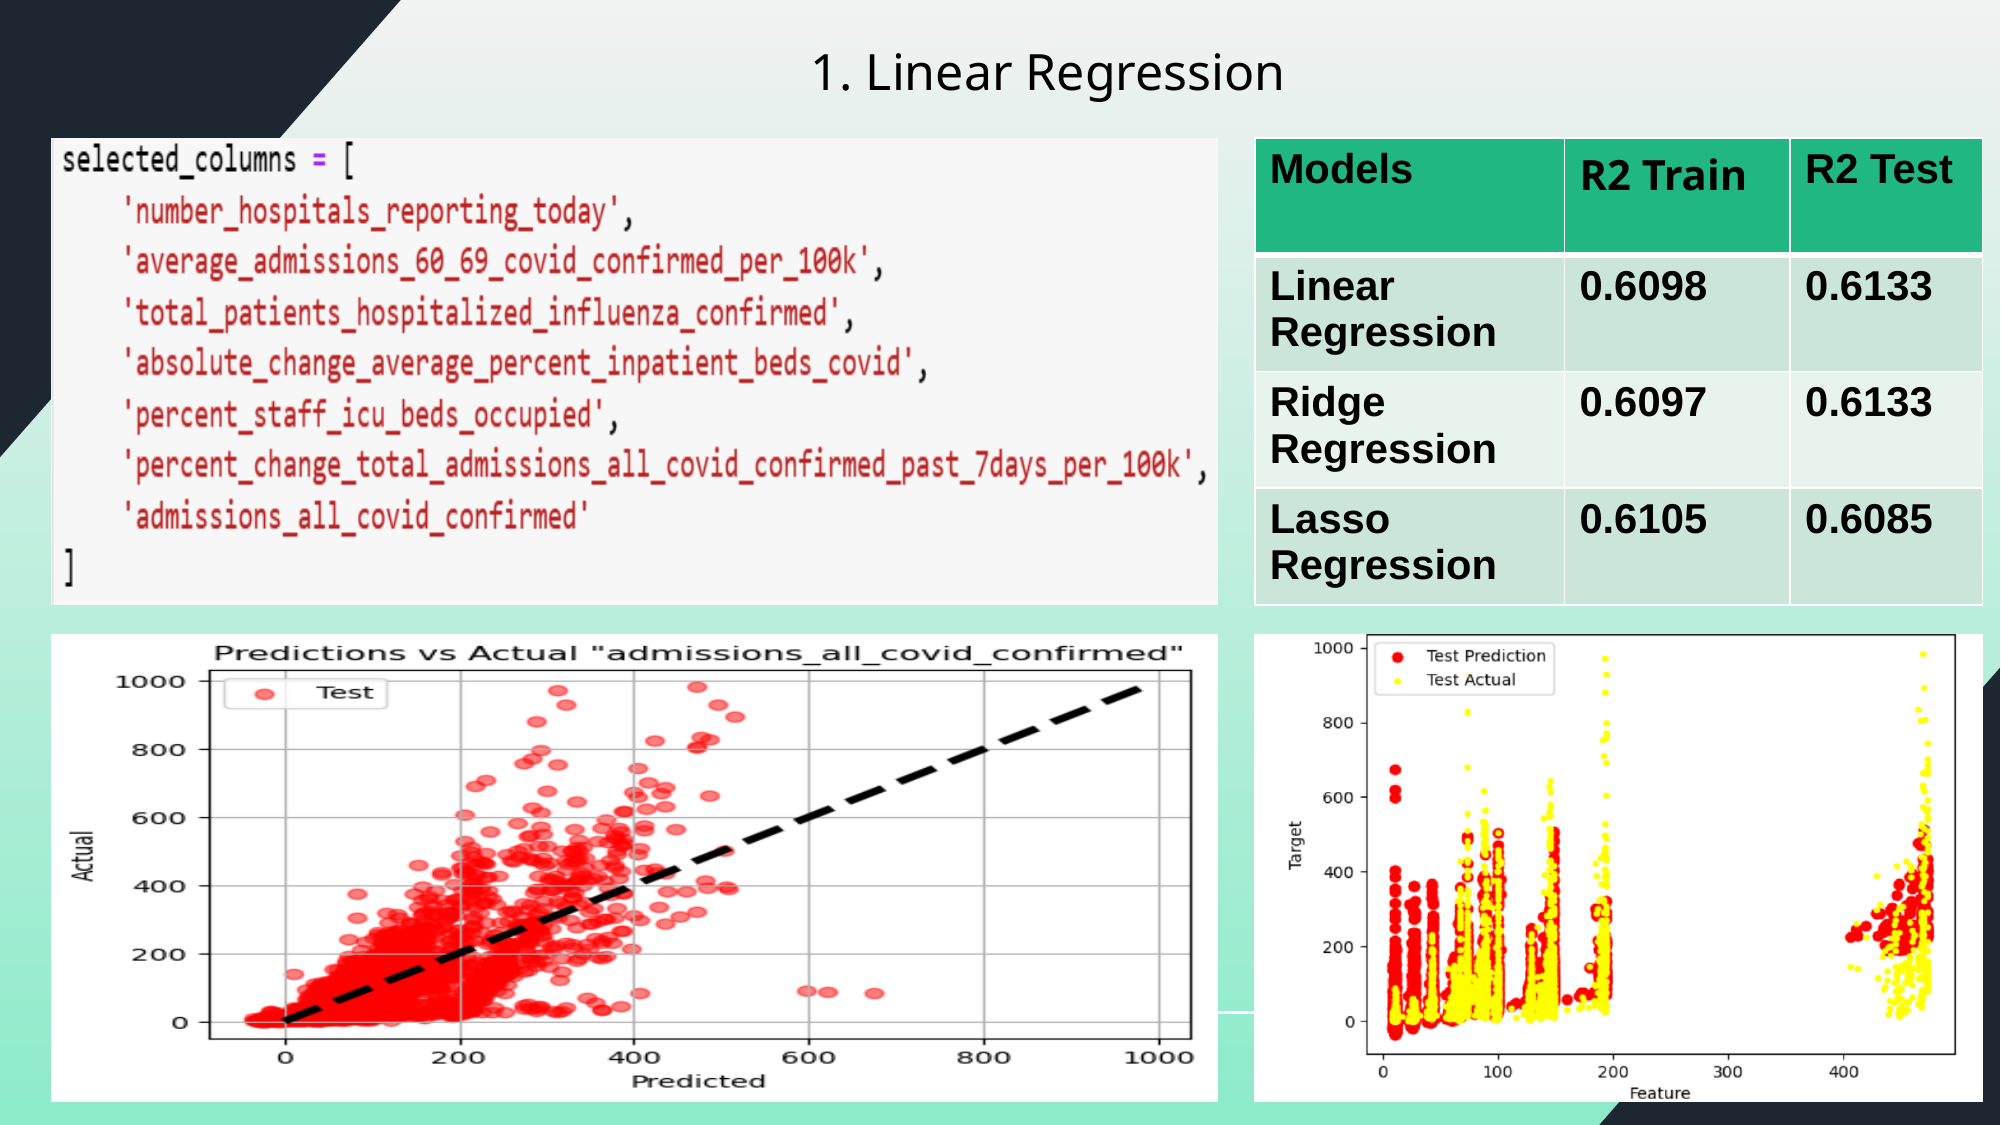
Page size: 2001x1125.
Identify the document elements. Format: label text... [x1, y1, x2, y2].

table_cell 0.6133 [1791, 372, 1982, 487]
text_box 1. Linear Regression [764, 32, 1346, 108]
table_cell 0.6105 [1565, 489, 1789, 604]
table_header R2 Test [1791, 139, 1982, 252]
table_header R2 Train [1565, 139, 1789, 252]
picture [51, 634, 1218, 1102]
table_cell Ridge Regression [1256, 372, 1564, 487]
table_cell Lasso Regression [1256, 489, 1564, 604]
table_cell 0.6133 [1791, 258, 1982, 371]
picture [1254, 634, 1983, 1102]
table_cell 0.6098 [1565, 258, 1789, 371]
table_cell Linear Regression [1256, 258, 1564, 371]
table_cell 0.6097 [1565, 372, 1789, 487]
table_header Models [1256, 139, 1564, 252]
table_cell 0.6085 [1791, 489, 1982, 604]
picture [51, 137, 1218, 606]
